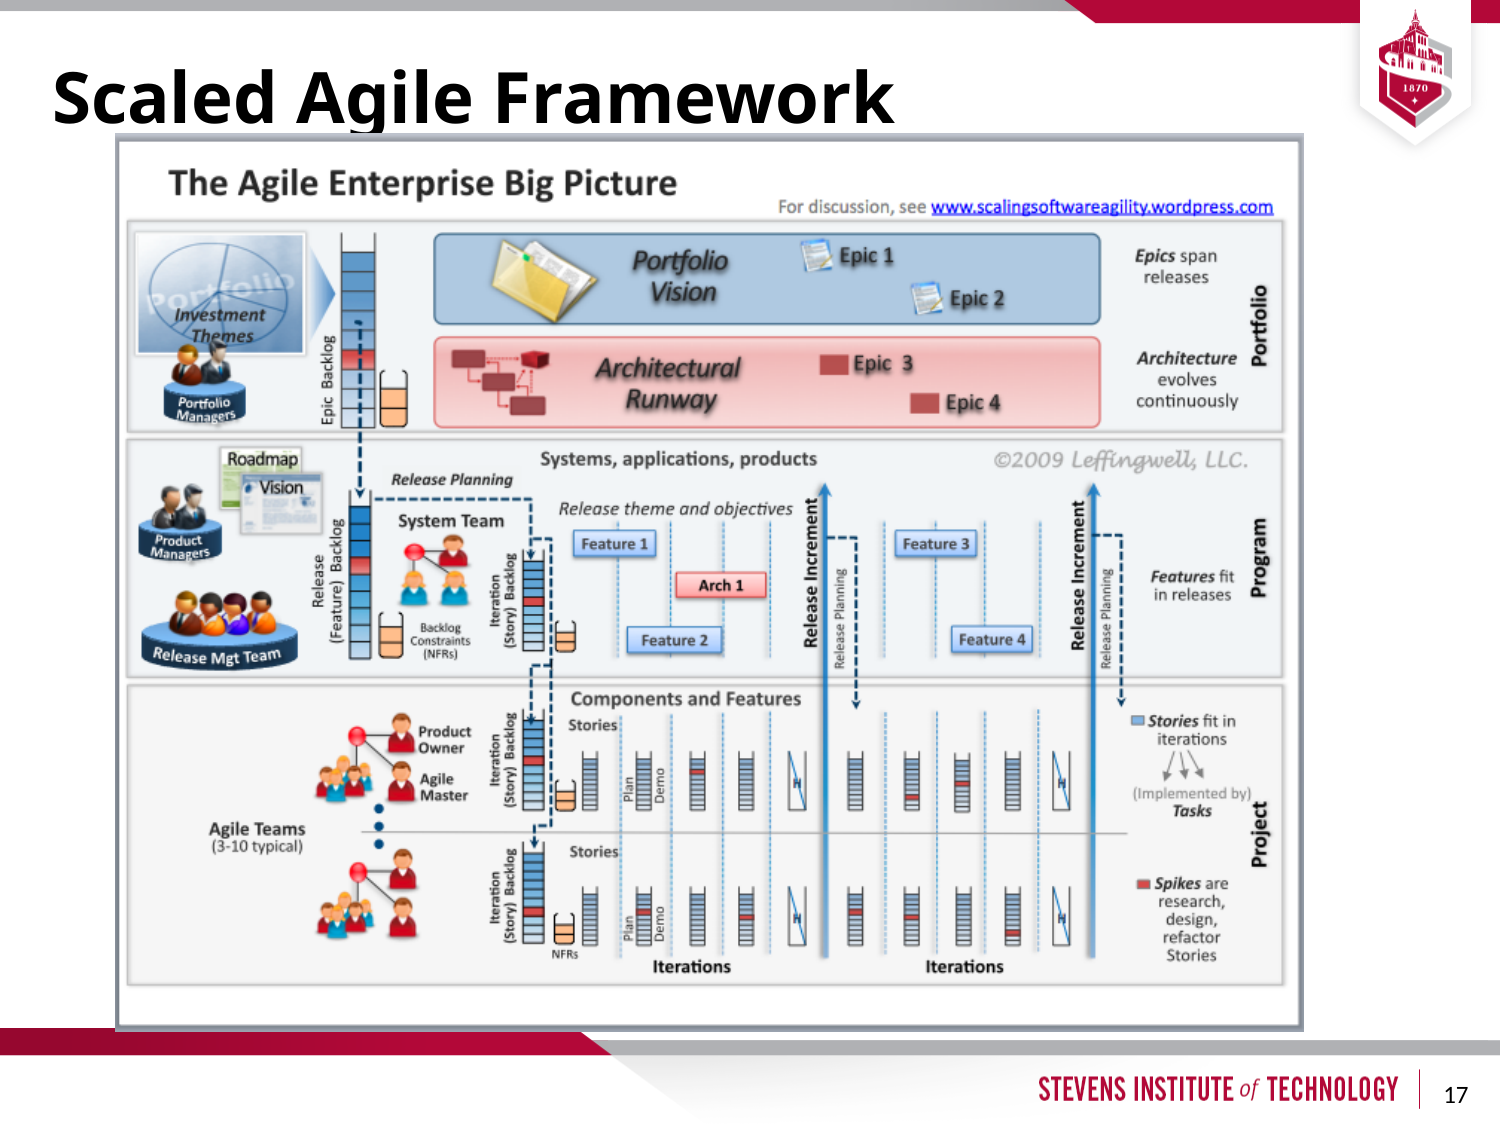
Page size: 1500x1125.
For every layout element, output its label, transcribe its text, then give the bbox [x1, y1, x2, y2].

title Scaled Agile Framework [37, 45, 1338, 177]
picture [0, 0, 1500, 160]
picture [0, 133, 1500, 1125]
slide_number 17 [1428, 1071, 1490, 1108]
